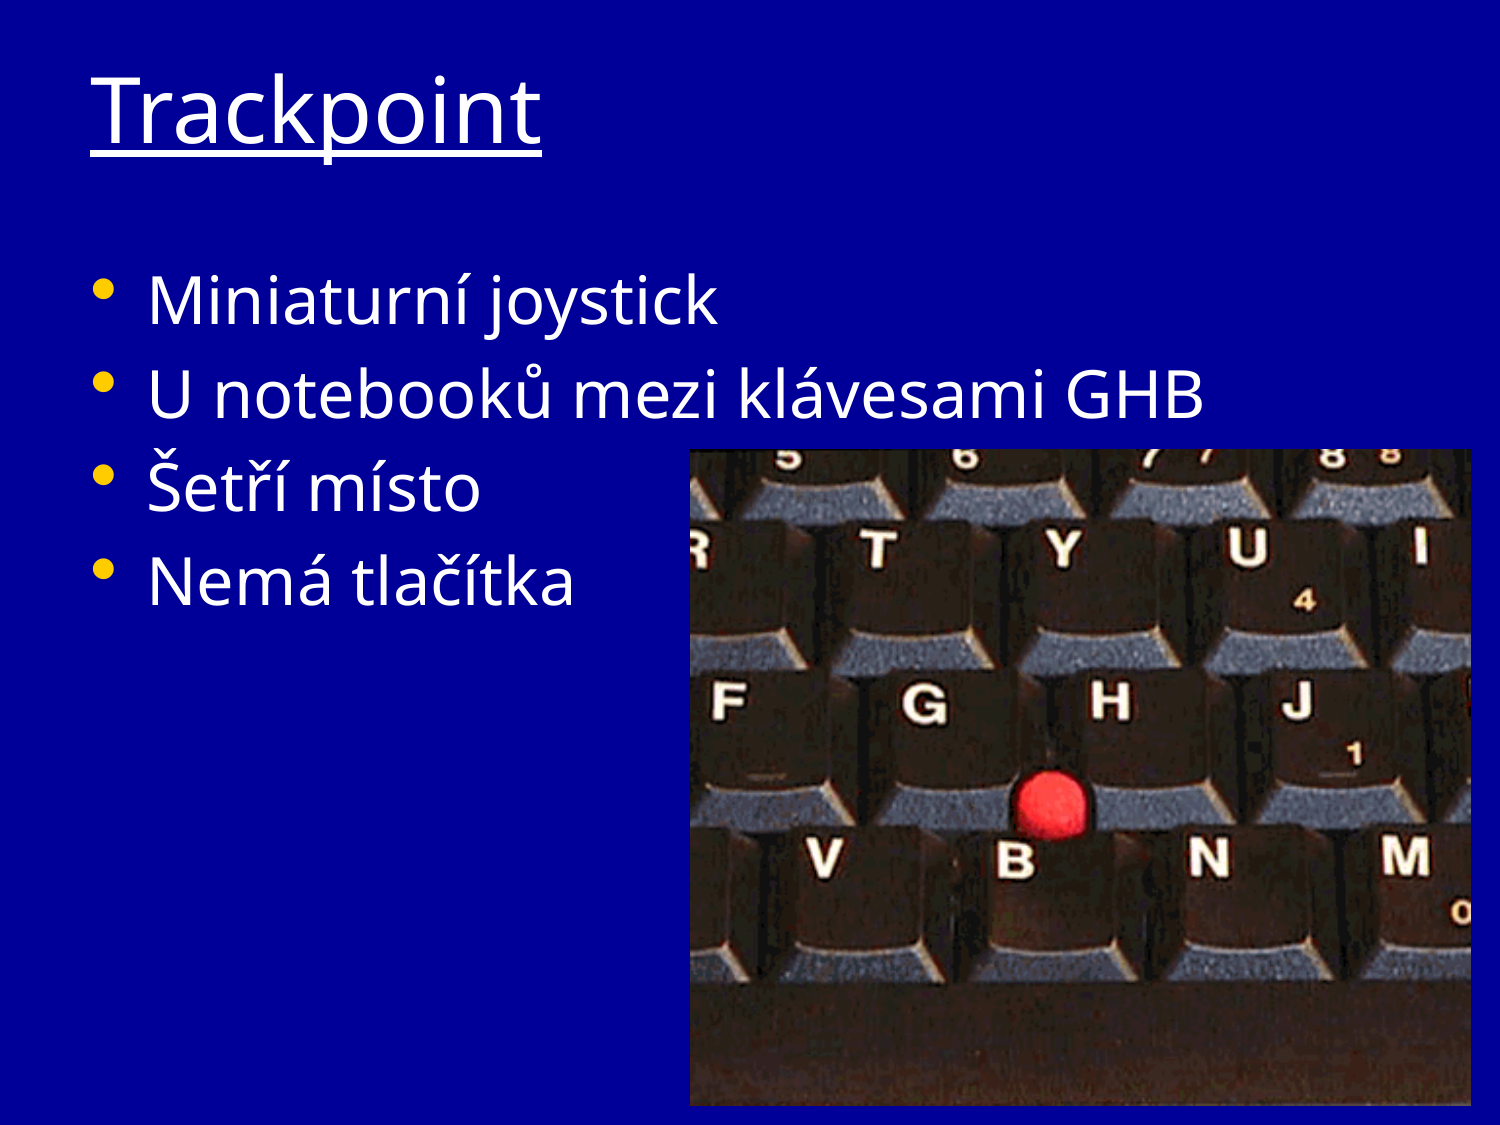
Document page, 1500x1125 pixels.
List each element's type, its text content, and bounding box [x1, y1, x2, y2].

title Trackpoint [74, 47, 1426, 250]
picture [690, 449, 1471, 1107]
list Miniaturní joystick U notebooků mezi klávesami GHB Šetří místo Nemá tlačítka [74, 250, 1426, 927]
